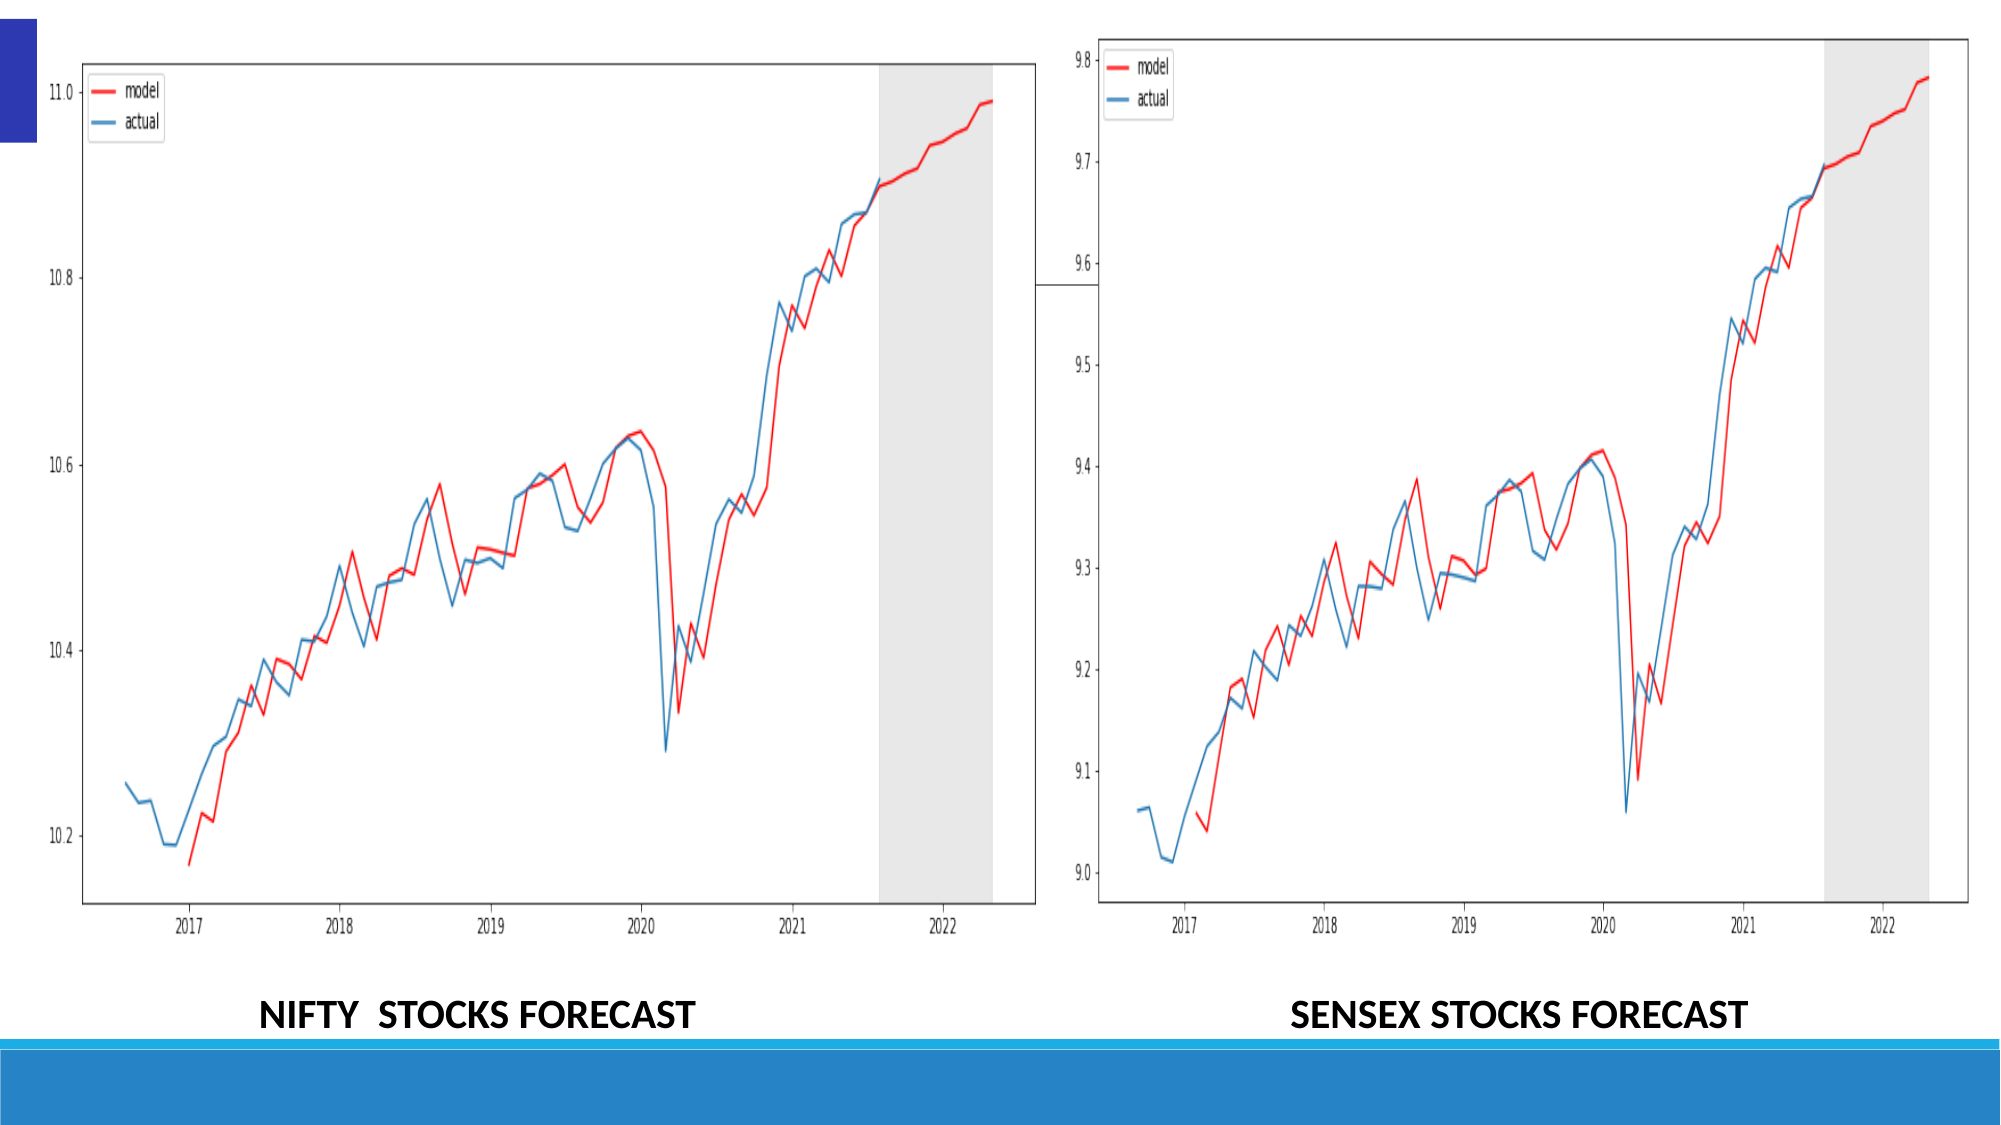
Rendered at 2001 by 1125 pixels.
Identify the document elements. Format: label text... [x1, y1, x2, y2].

picture [1067, 24, 1976, 953]
text_box NIFTY STOCKS FORECAST [243, 972, 796, 1053]
picture [41, 49, 1044, 953]
text_box SENSEX STOCKS FORECAST [1275, 972, 1810, 1053]
